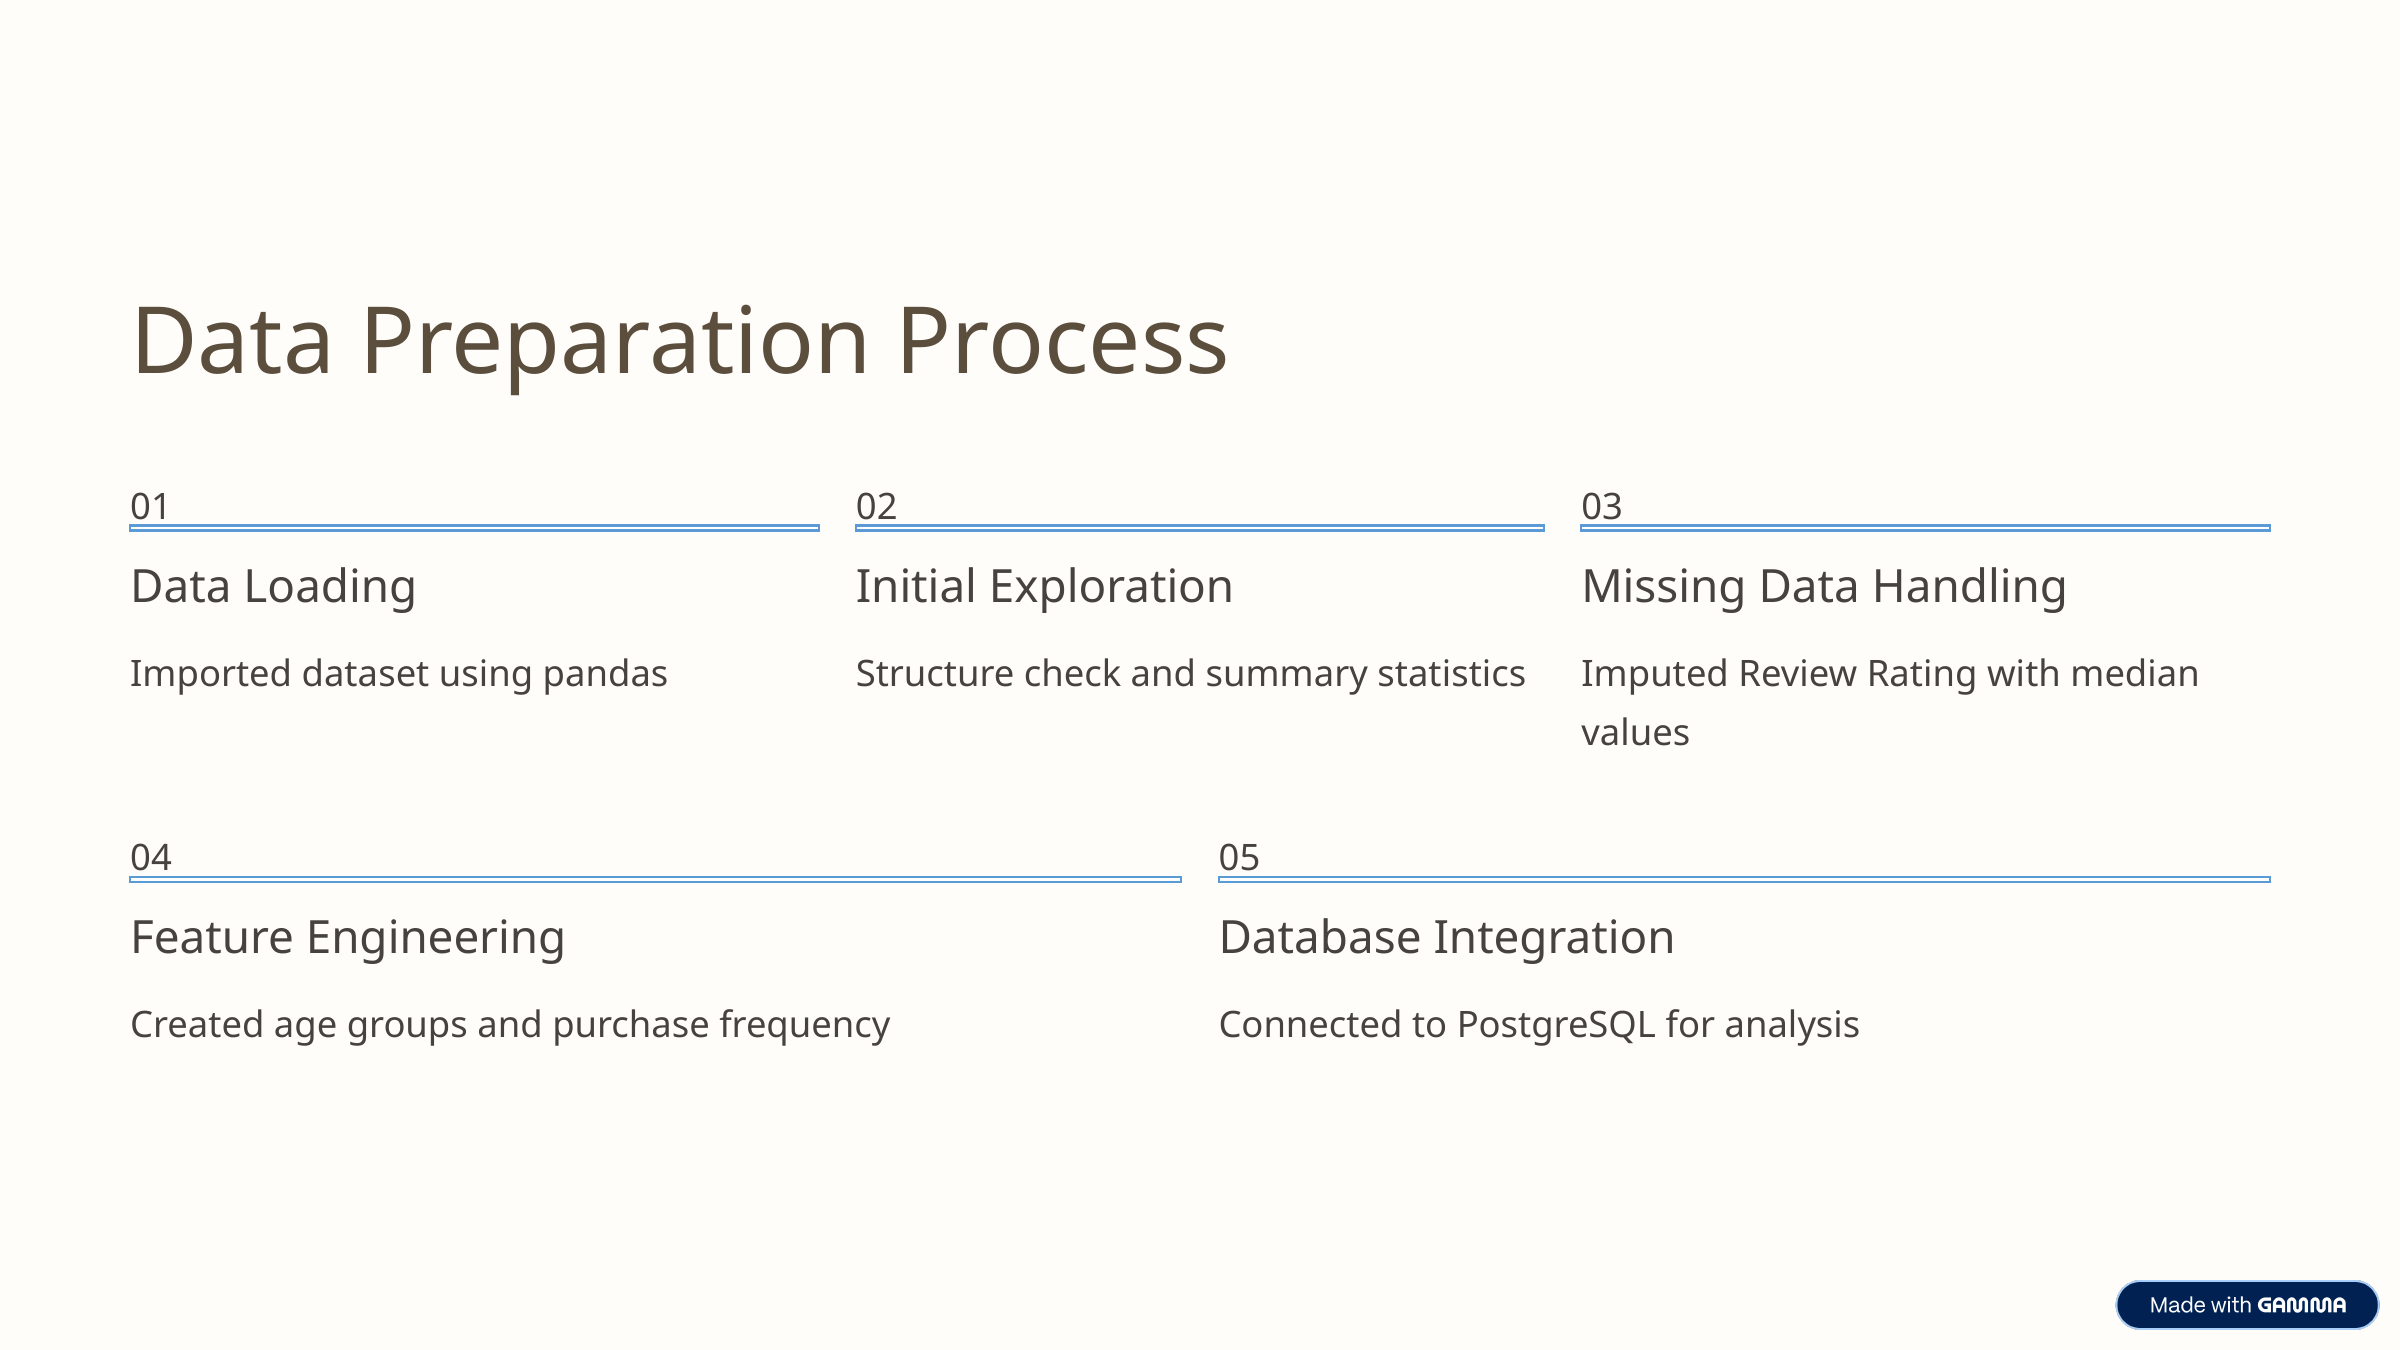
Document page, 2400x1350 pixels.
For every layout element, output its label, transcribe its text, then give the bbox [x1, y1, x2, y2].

text_box [855, 524, 1545, 532]
text_box Missing Data Handling [1581, 554, 2125, 613]
text_box [129, 876, 1182, 883]
text_box Feature Engineering [130, 905, 615, 964]
text_box Data Loading [130, 554, 596, 613]
text_box Imputed Review Rating with median values [1581, 634, 2270, 754]
text_box [129, 524, 820, 532]
text_box 01 [130, 467, 168, 514]
text_box 02 [855, 467, 893, 514]
text_box [1580, 524, 2271, 532]
text_box Created age groups and purchase frequency [130, 985, 1182, 1046]
text_box Structure check and summary statistics [855, 634, 1545, 694]
text_box Connected to PostgreSQL for analysis [1218, 985, 2270, 1046]
text_box 05 [1218, 818, 1256, 866]
text_box Imported dataset using pandas [130, 634, 819, 694]
text_box Database Integration [1218, 905, 1713, 964]
text_box [1218, 876, 2271, 883]
text_box Data Preparation Process [130, 276, 1321, 393]
text_box 03 [1581, 467, 1619, 514]
text_box 04 [130, 818, 168, 866]
text_box Initial Exploration [855, 554, 1321, 613]
picture [2106, 1271, 2389, 1339]
